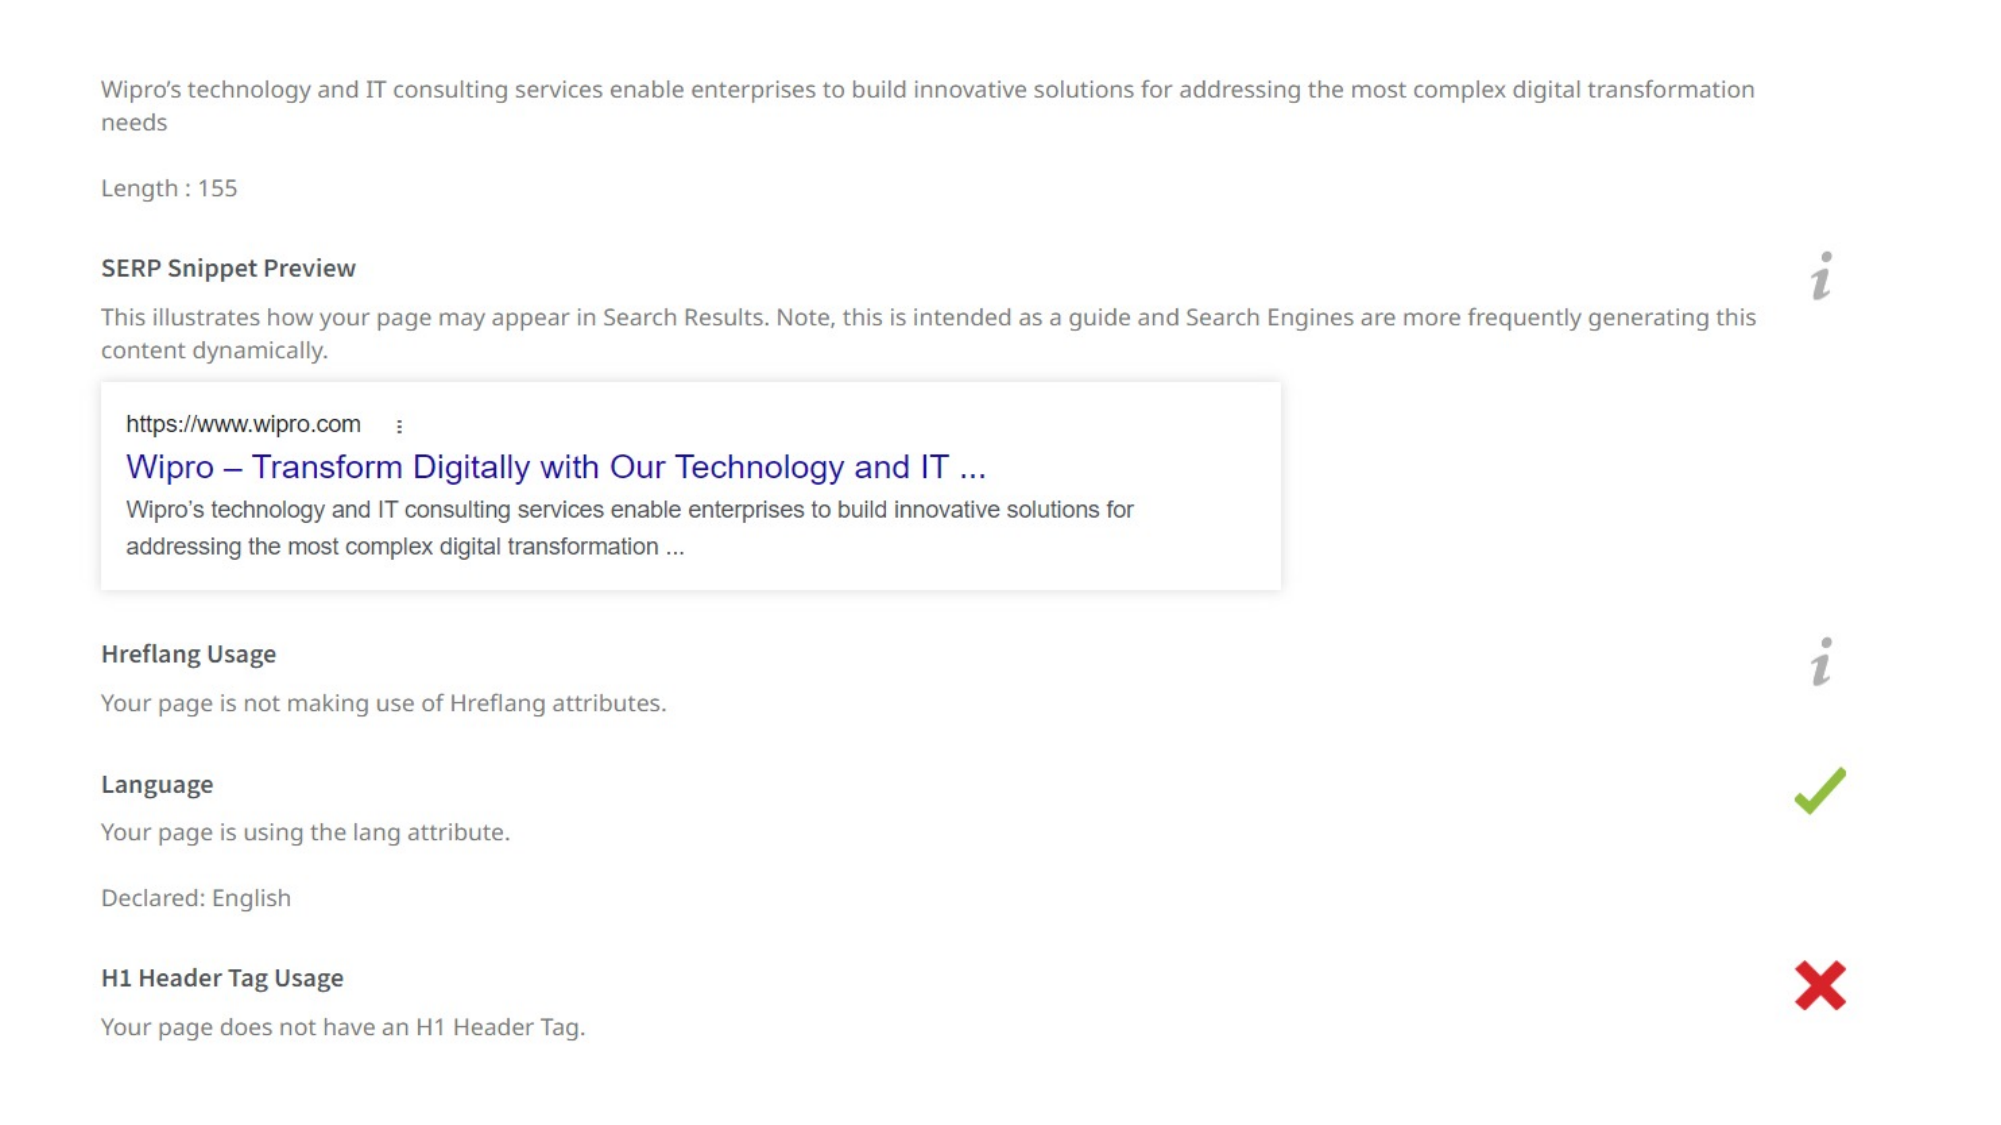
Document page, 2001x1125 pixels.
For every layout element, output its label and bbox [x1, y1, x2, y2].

picture [49, 74, 1951, 1063]
